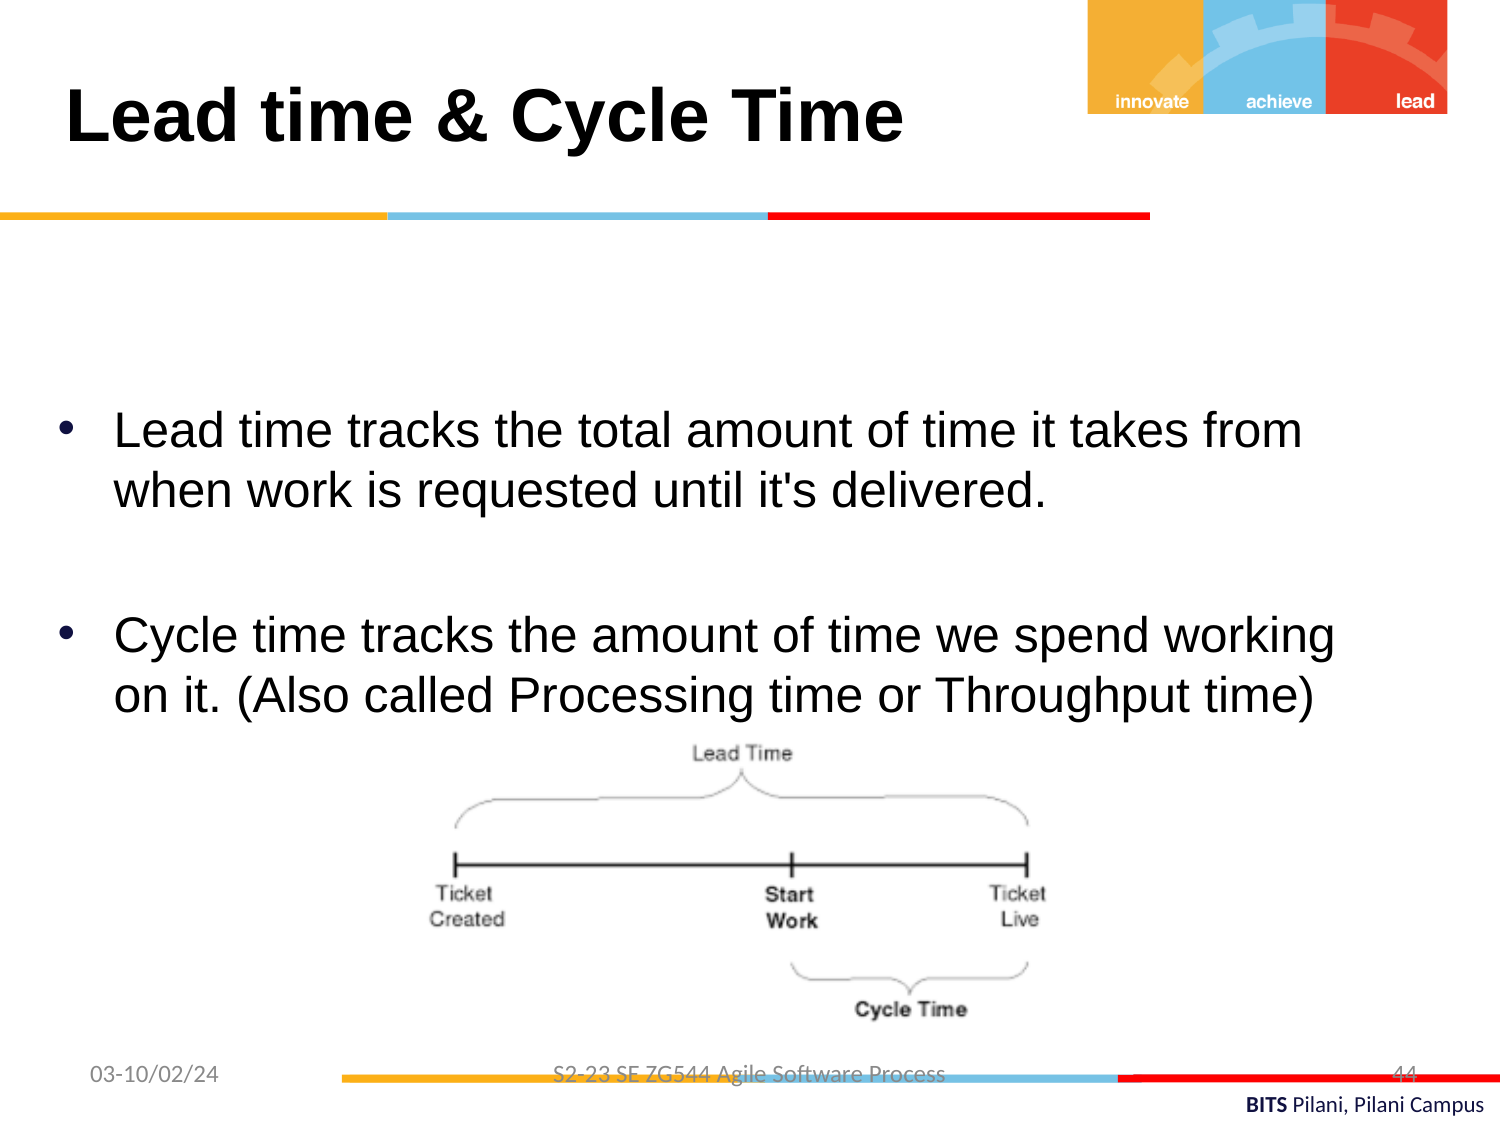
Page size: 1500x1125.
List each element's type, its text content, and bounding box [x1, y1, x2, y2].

list Lead time tracks the total amount of time it takes from when work is requested until it's delivered. Cycle time tracks the amount of time we spend working on it. (Also called Processing time or Throughput time) [49, 244, 1401, 988]
picture [422, 737, 1062, 1029]
slide_number 44 [1382, 1051, 1426, 1094]
picture [1087, 0, 1448, 114]
text_box S2-23 SE ZG544 Agile Software Process [519, 1050, 980, 1095]
text_box 03-10/02/24 [82, 1050, 418, 1095]
text_box Lead time & Cycle Time [57, 24, 1080, 213]
